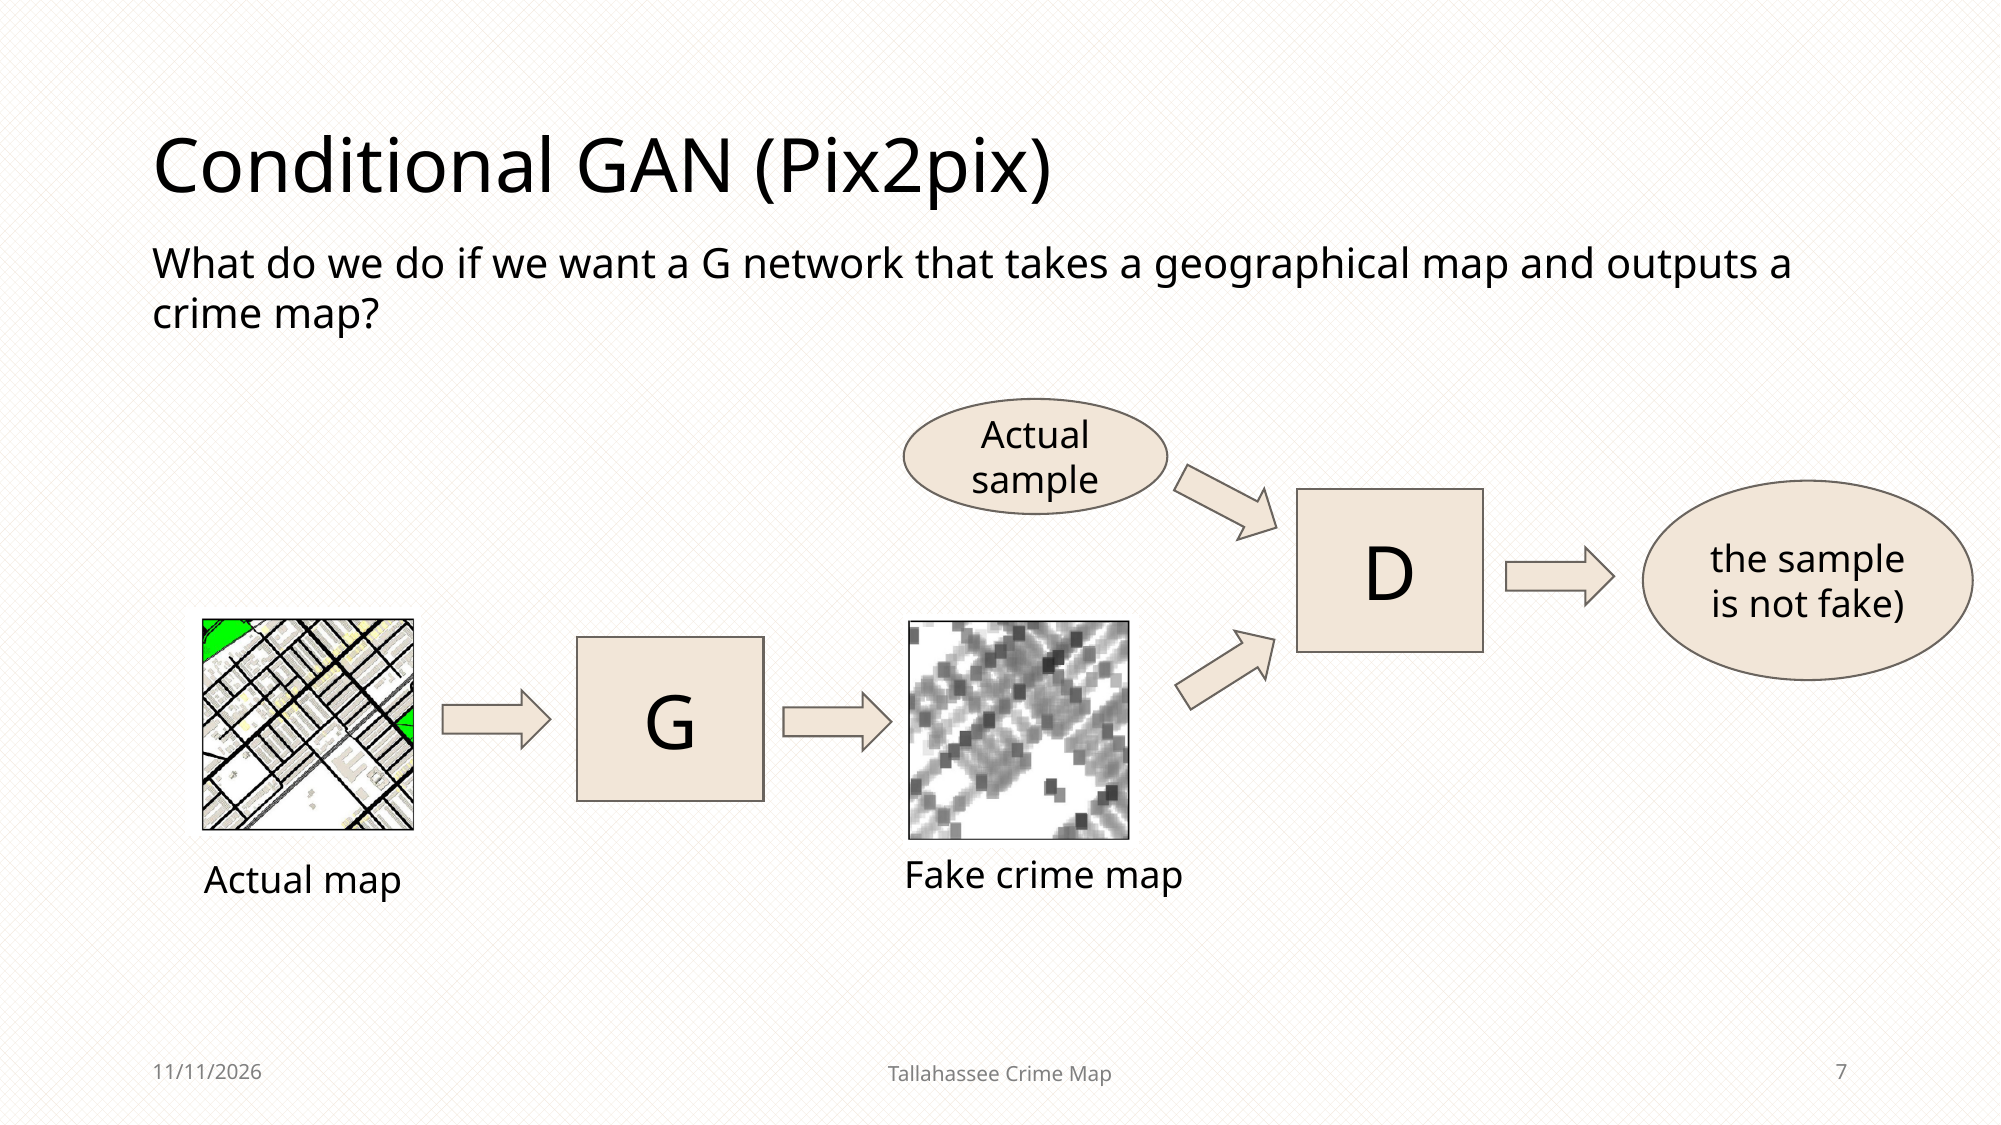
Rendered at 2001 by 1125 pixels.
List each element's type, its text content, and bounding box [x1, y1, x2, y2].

text_box What do we do if we want a G network that takes a geographical map and outputs a crime map? [137, 229, 1863, 345]
text_box G [576, 636, 765, 802]
text_box [782, 690, 893, 754]
picture [903, 614, 1139, 848]
text_box [441, 687, 552, 751]
text_box Actual map [189, 848, 417, 908]
text_box [1173, 629, 1276, 711]
picture [185, 607, 421, 836]
text_box [1172, 463, 1278, 542]
title Conditional GAN (Pix2pix) [137, 115, 1863, 221]
text_box Actual sample [902, 397, 1169, 516]
text_box [1505, 544, 1616, 608]
slide_number 7 [1412, 1042, 1863, 1103]
text_box Fake crime map [889, 843, 1199, 904]
text_box D [1296, 488, 1484, 653]
footer Tallahassee Crime Map [662, 1042, 1338, 1103]
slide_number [137, 1042, 588, 1103]
